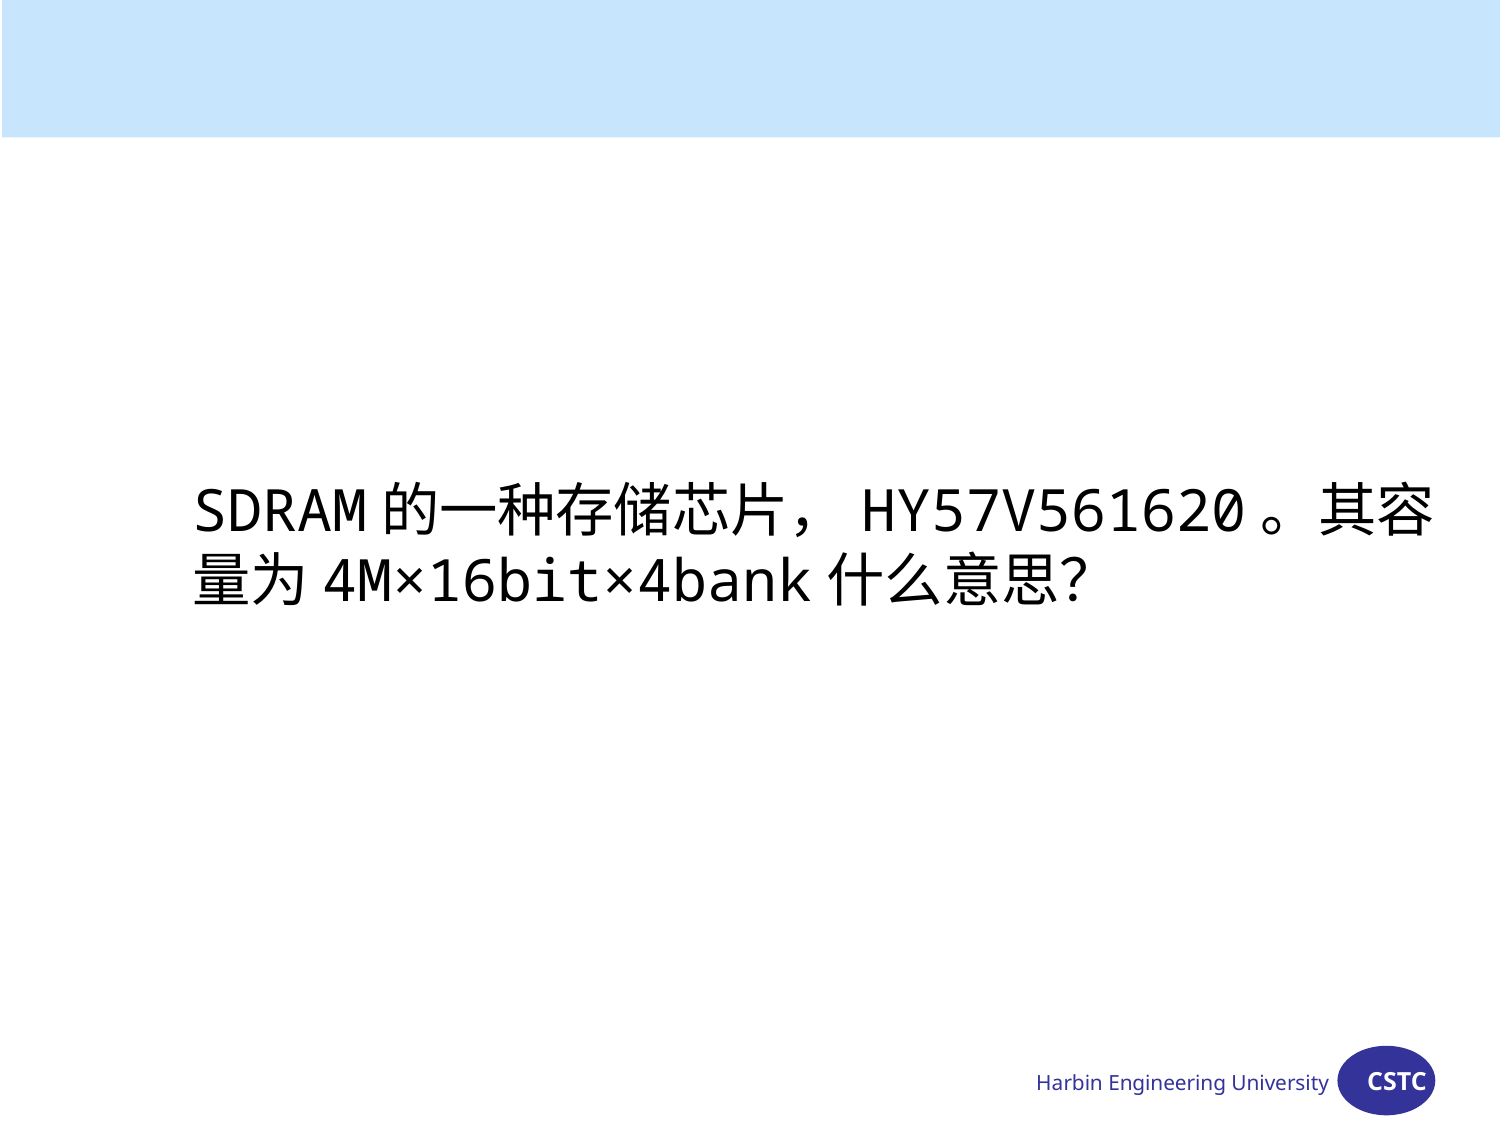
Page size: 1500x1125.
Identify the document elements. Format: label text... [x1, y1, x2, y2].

footer Harbin Engineering University [693, 1062, 1344, 1113]
list SDRAM的一种存储芯片，HY57V561620。其容量为4M×16bit×4bank什么意思？ [120, 465, 1472, 693]
